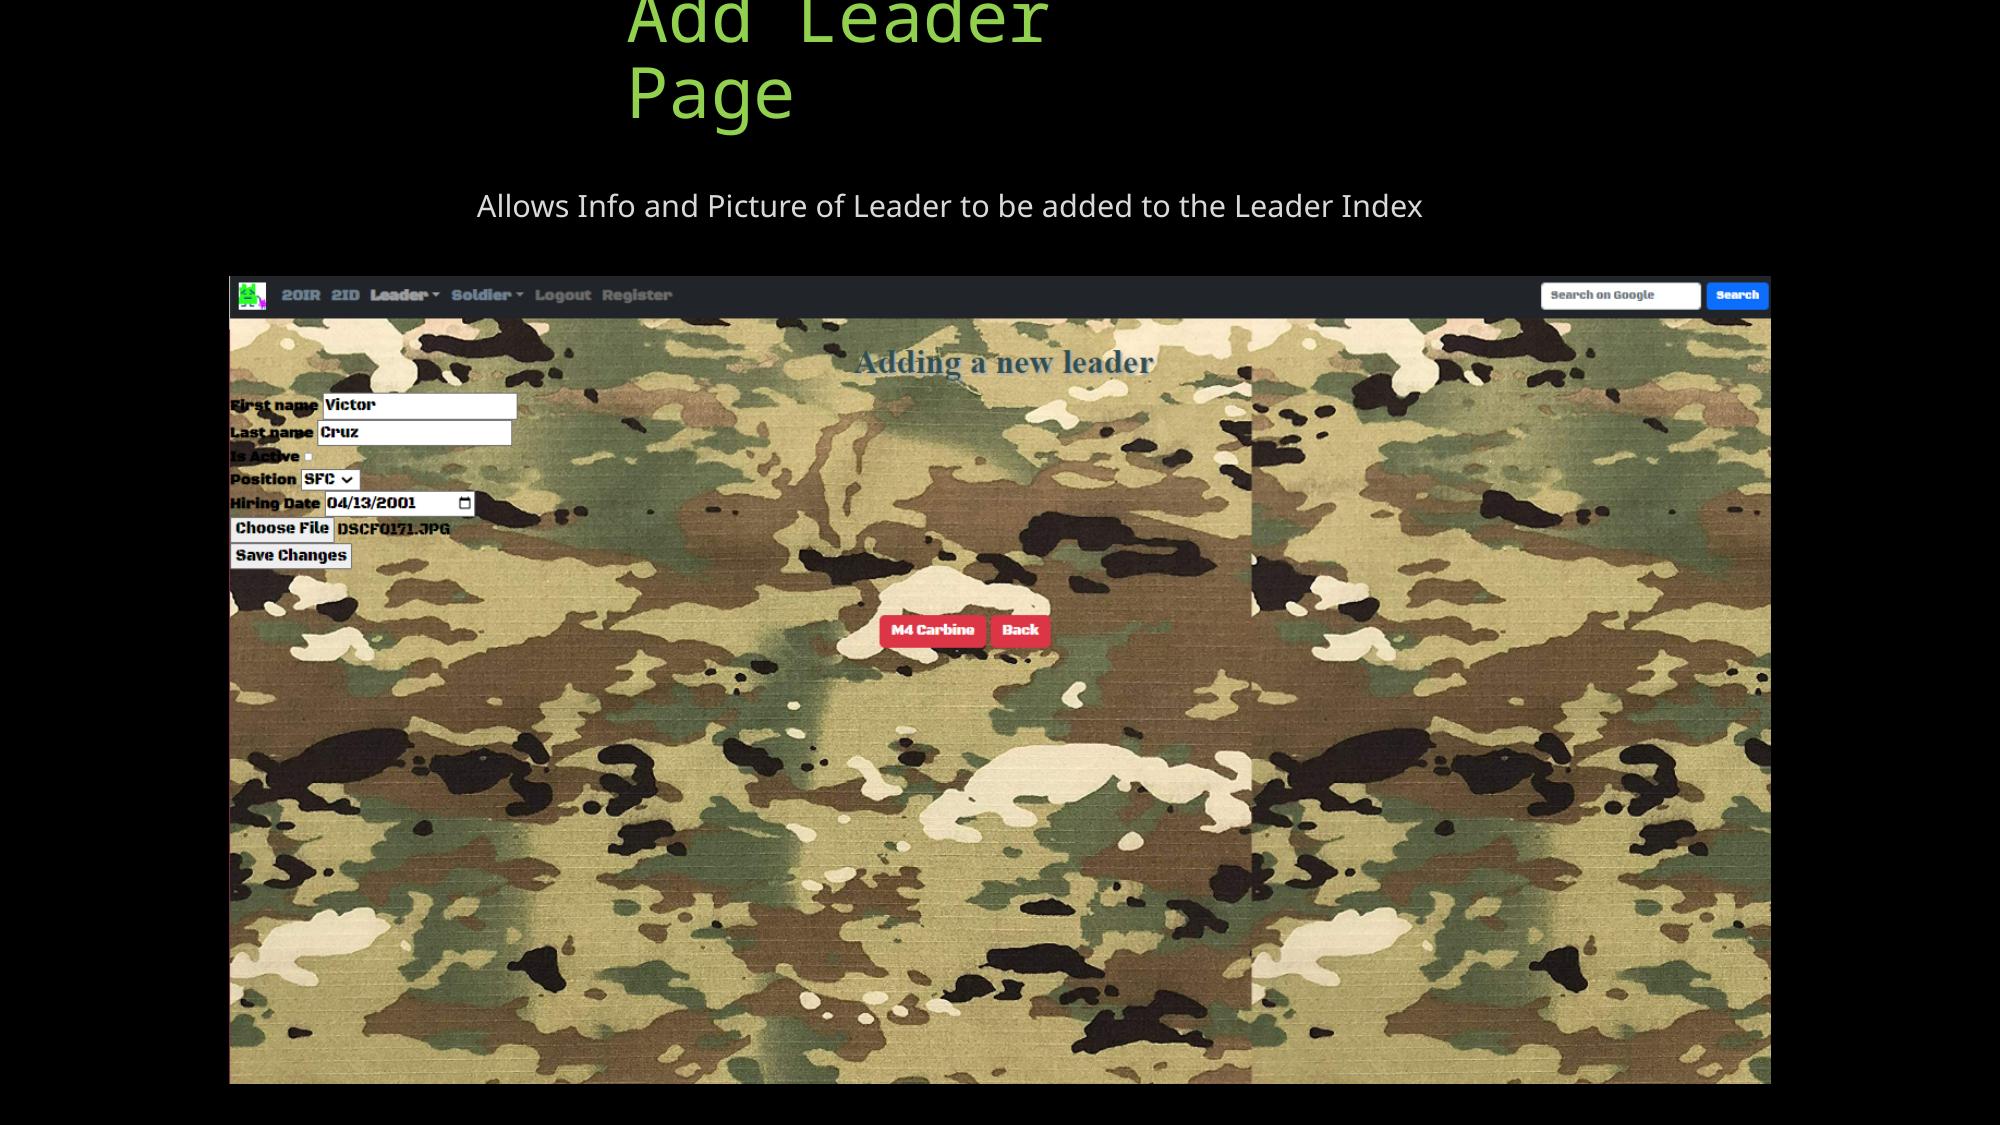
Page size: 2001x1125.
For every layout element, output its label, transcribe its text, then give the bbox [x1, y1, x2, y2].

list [229, 276, 1771, 1084]
title Add Leader Page [611, 41, 1254, 142]
list Allows Info and Picture of Leader to be added to the Leader Index [461, 183, 1539, 255]
